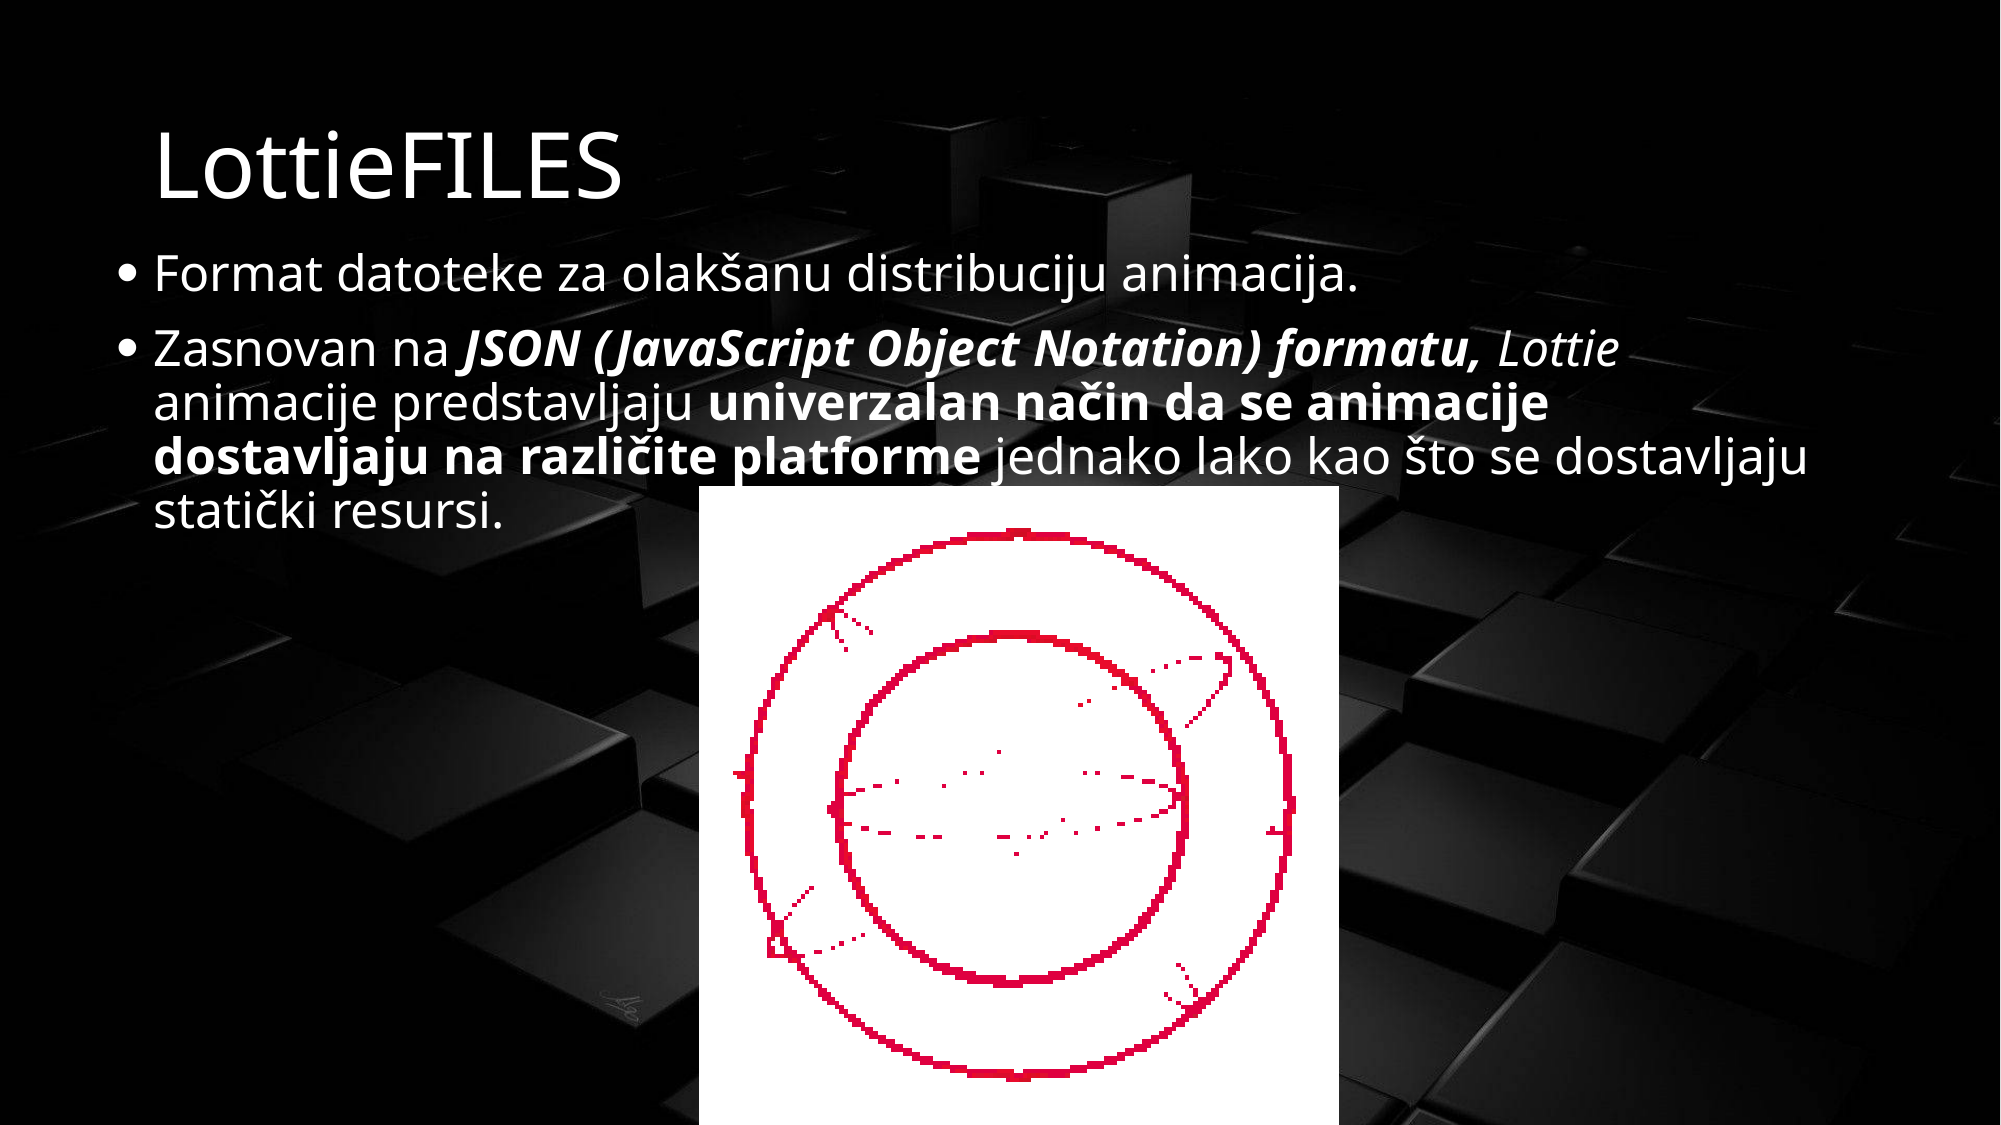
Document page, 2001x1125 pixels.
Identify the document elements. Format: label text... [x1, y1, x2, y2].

title LottieFILES [137, 59, 1863, 278]
picture [0, 0, 2001, 1125]
list Format datoteke za olakšanu distribuciju animacija. Zasnovan na JSON (JavaScript Object Notation) formatu, Lottie animacije predstavljaju univerzalan način da se animacije dostavljaju na različite platforme jednako lako kao što se dostavljaju statički resursi. [100, 240, 1850, 955]
